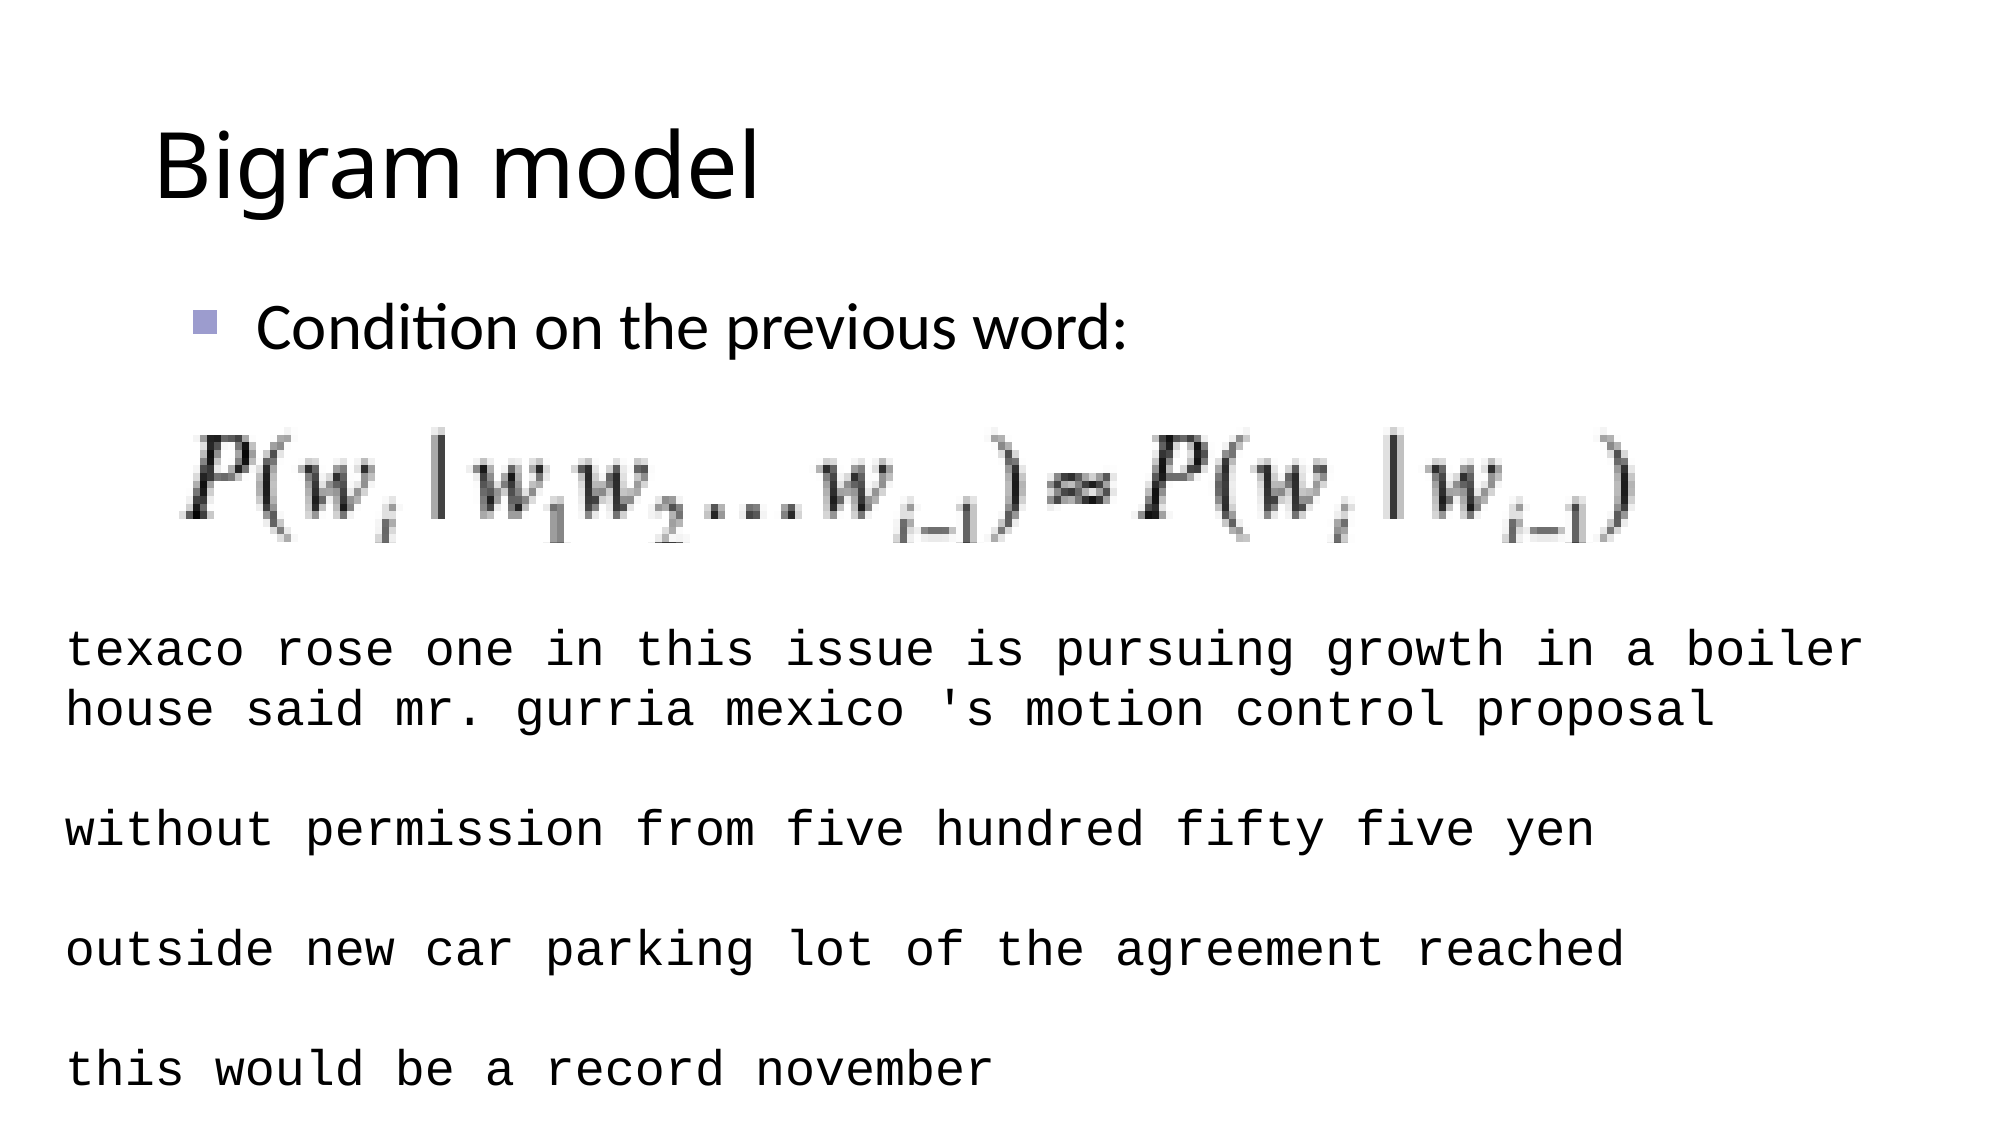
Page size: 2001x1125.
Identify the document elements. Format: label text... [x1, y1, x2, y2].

title Bigram model [137, 59, 1863, 278]
text_box texaco rose one in this issue is pursuing growth in a boiler house said mr. gurria mexico 's motion control proposal without permission from five hundred fifty five yen outside new car parking lot of the agreement reached this would be a record november [50, 607, 1934, 1103]
picture [181, 298, 229, 346]
text_box Condition on the previous word: [166, 275, 1867, 607]
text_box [166, 412, 1643, 543]
